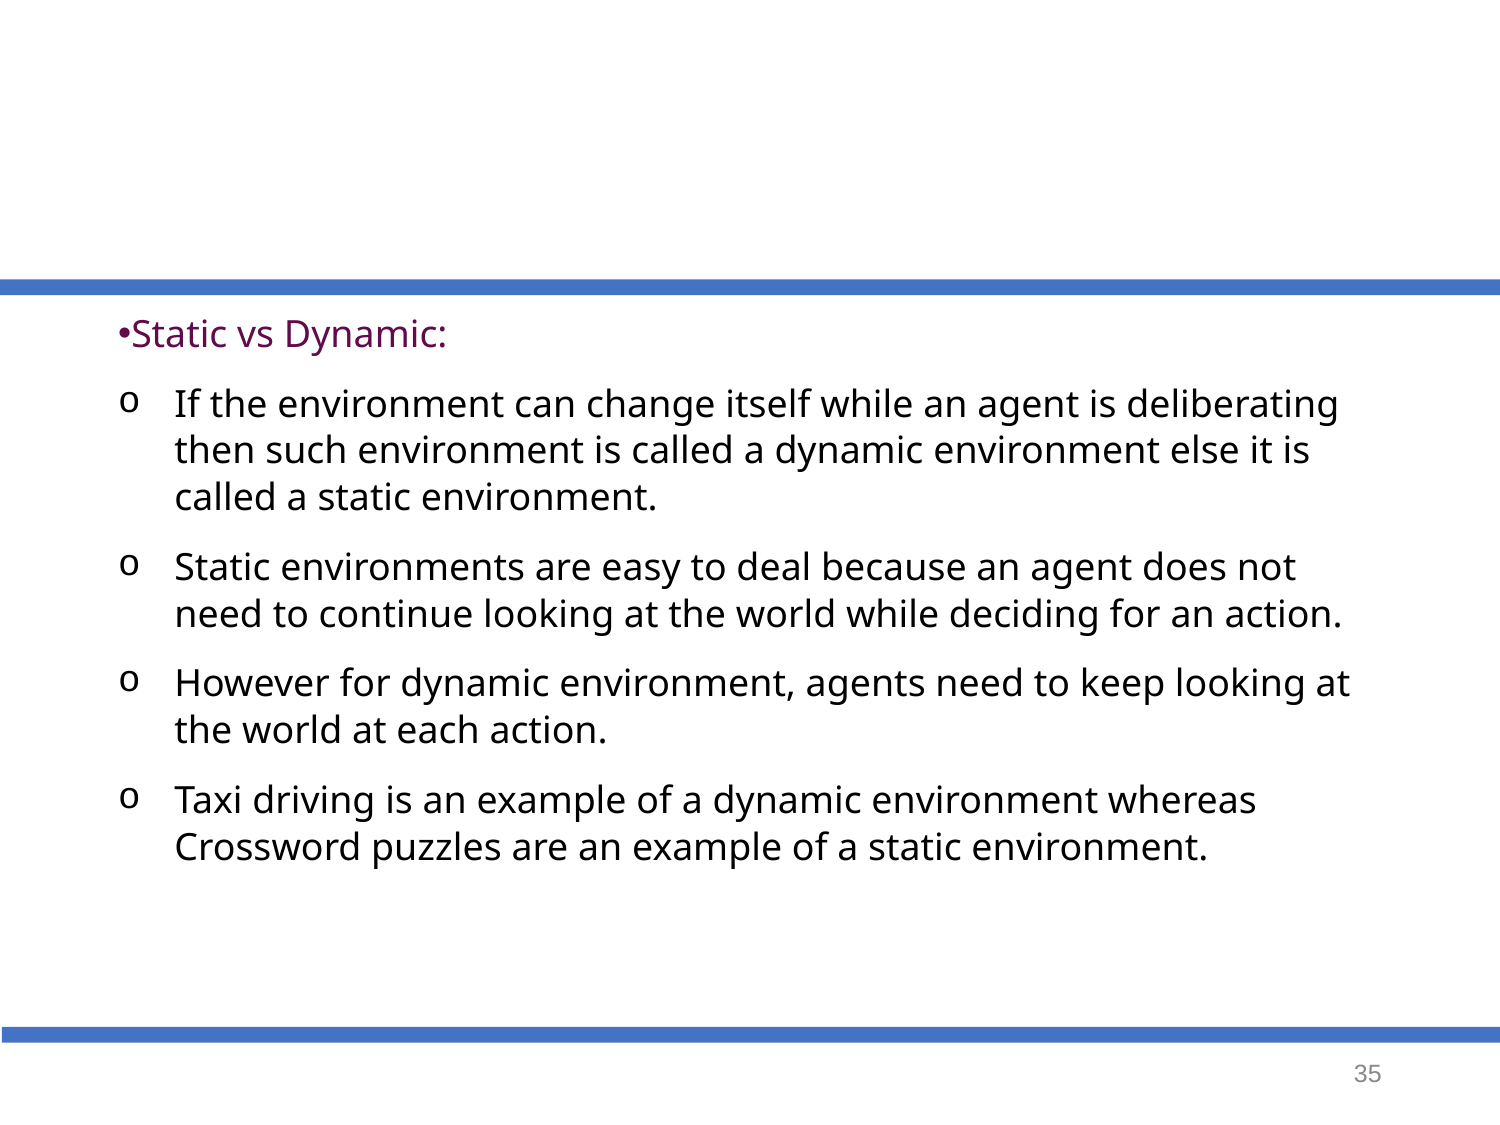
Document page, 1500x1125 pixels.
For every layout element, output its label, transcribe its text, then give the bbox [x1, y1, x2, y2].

list Static vs Dynamic: If the environment can change itself while an agent is deliberating then such environment is called a dynamic environment else it is called a static environment. Static environments are easy to deal because an agent does not need to continue looking at the world while deciding for an action. However for dynamic environment, agents need to keep looking at the world at each action. Taxi driving is an example of a dynamic environment whereas Crossword puzzles are an example of a static environment. [103, 299, 1397, 1014]
slide_number ‹#› [1059, 1042, 1397, 1103]
